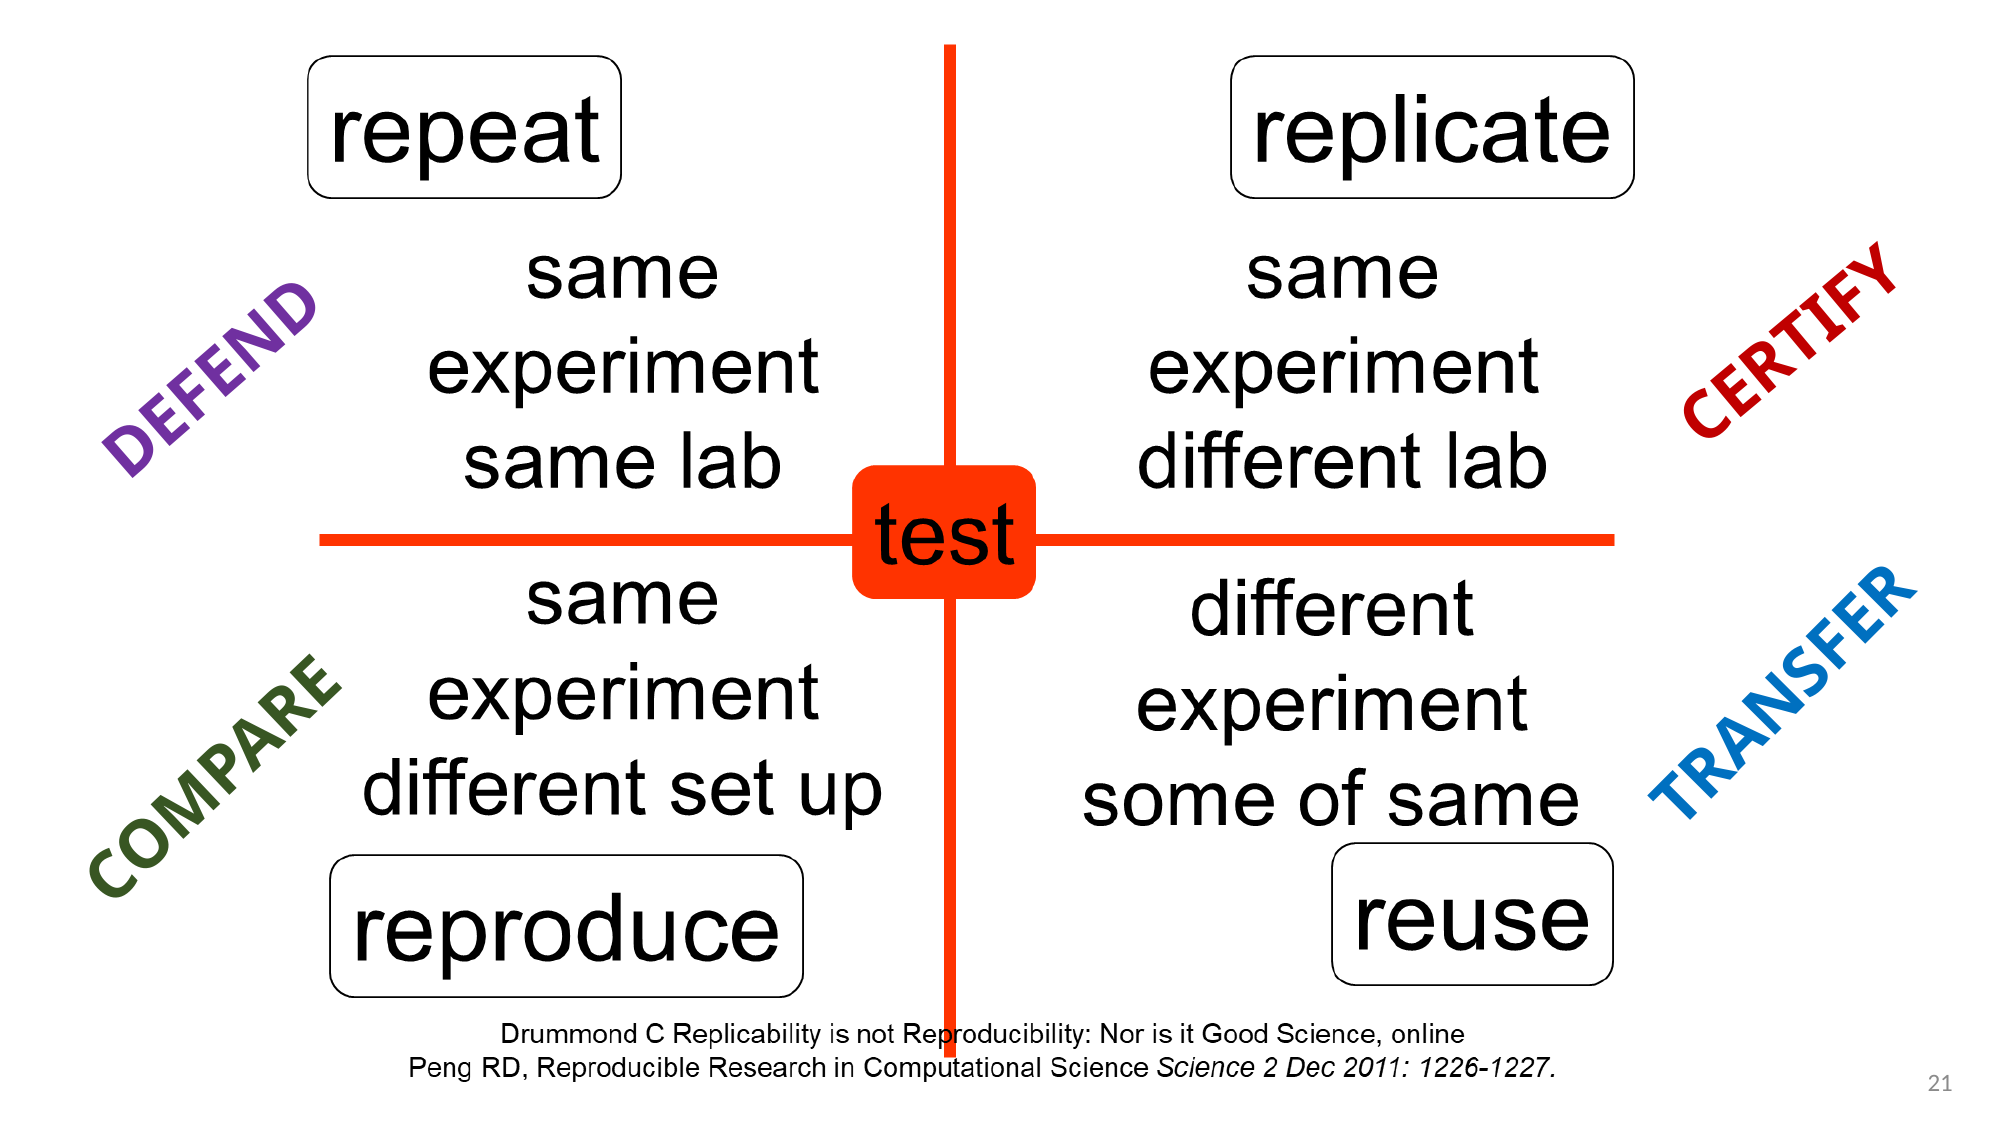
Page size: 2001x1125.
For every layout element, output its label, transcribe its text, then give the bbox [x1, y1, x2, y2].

slide_number 21 [1518, 1051, 1968, 1112]
text_box CERTIFY [1697, 211, 1933, 475]
text_box DEFEND [68, 261, 268, 508]
text_box TRANSFER [1697, 528, 1944, 844]
picture [268, 39, 1697, 1100]
text_box COMPARE [49, 657, 268, 934]
